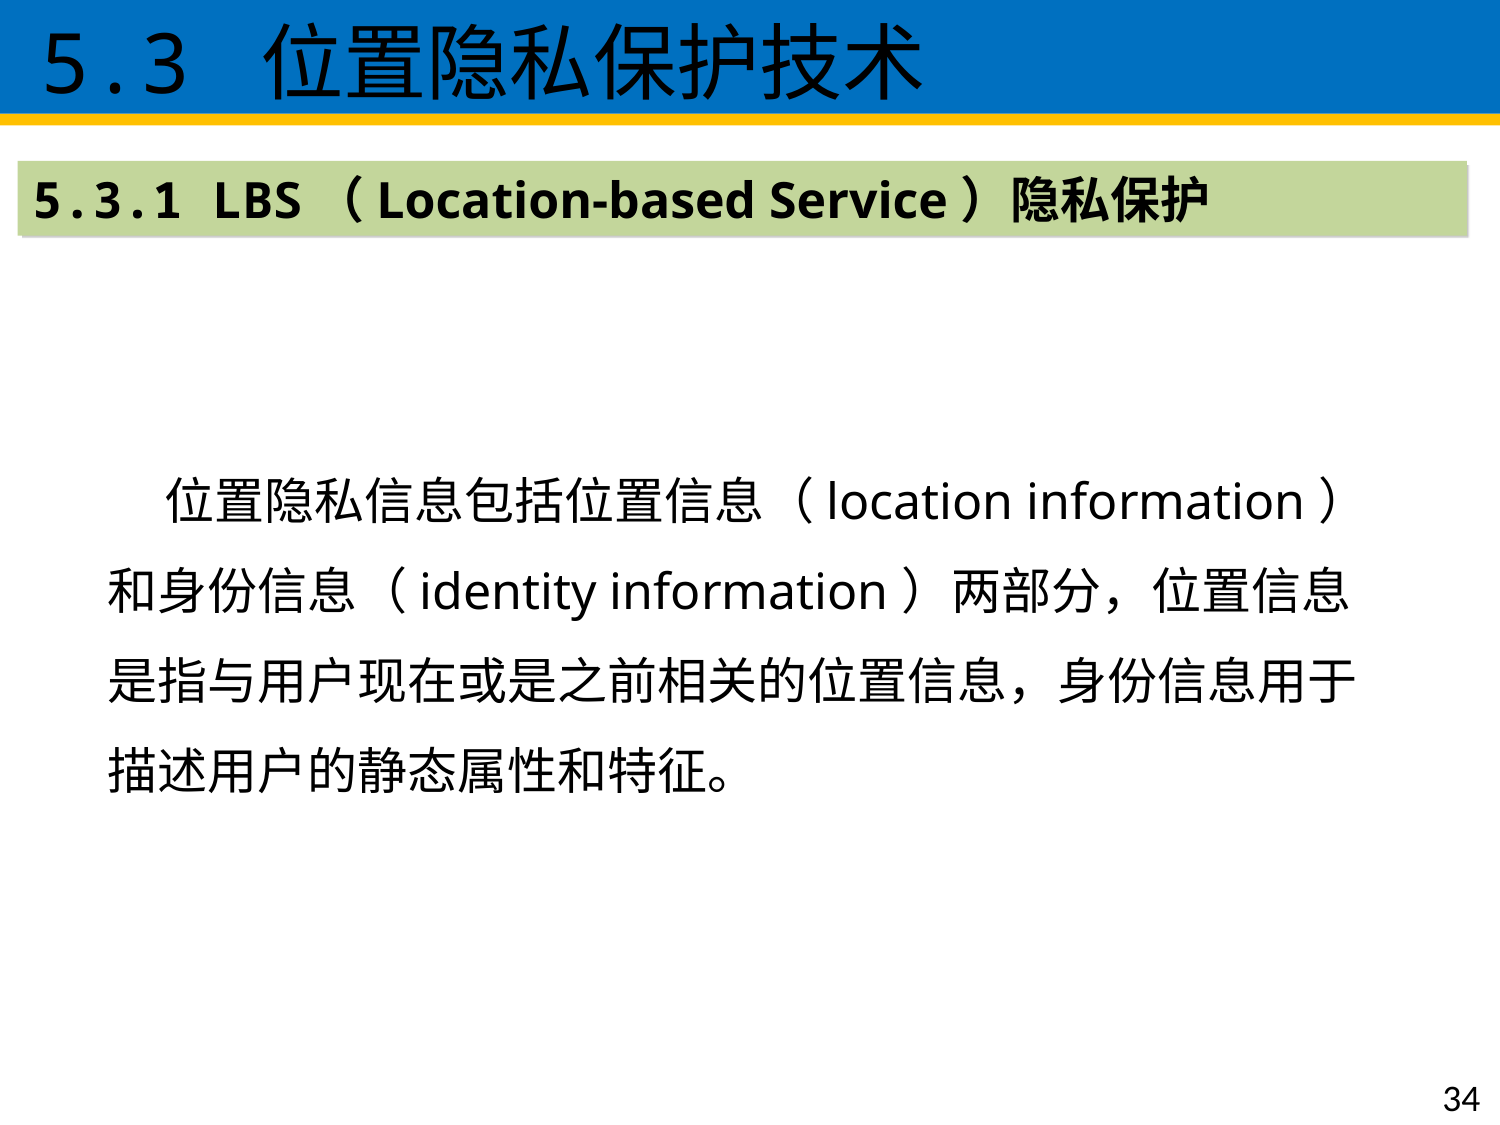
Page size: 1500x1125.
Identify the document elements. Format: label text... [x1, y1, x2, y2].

text_box 位置隐私信息包括位置信息（location information）和身份信息（identity information）两部分，位置信息是指与用户现在或是之前相关的位置信息，身份信息用于描述用户的静态属性和特征。 [92, 432, 1392, 808]
text_box 34 [1427, 1066, 1499, 1125]
title 5.3 位置隐私保护技术 [0, 0, 1500, 114]
text_box 5.3.1 LBS（Location-based Service）隐私保护 [17, 160, 1467, 236]
